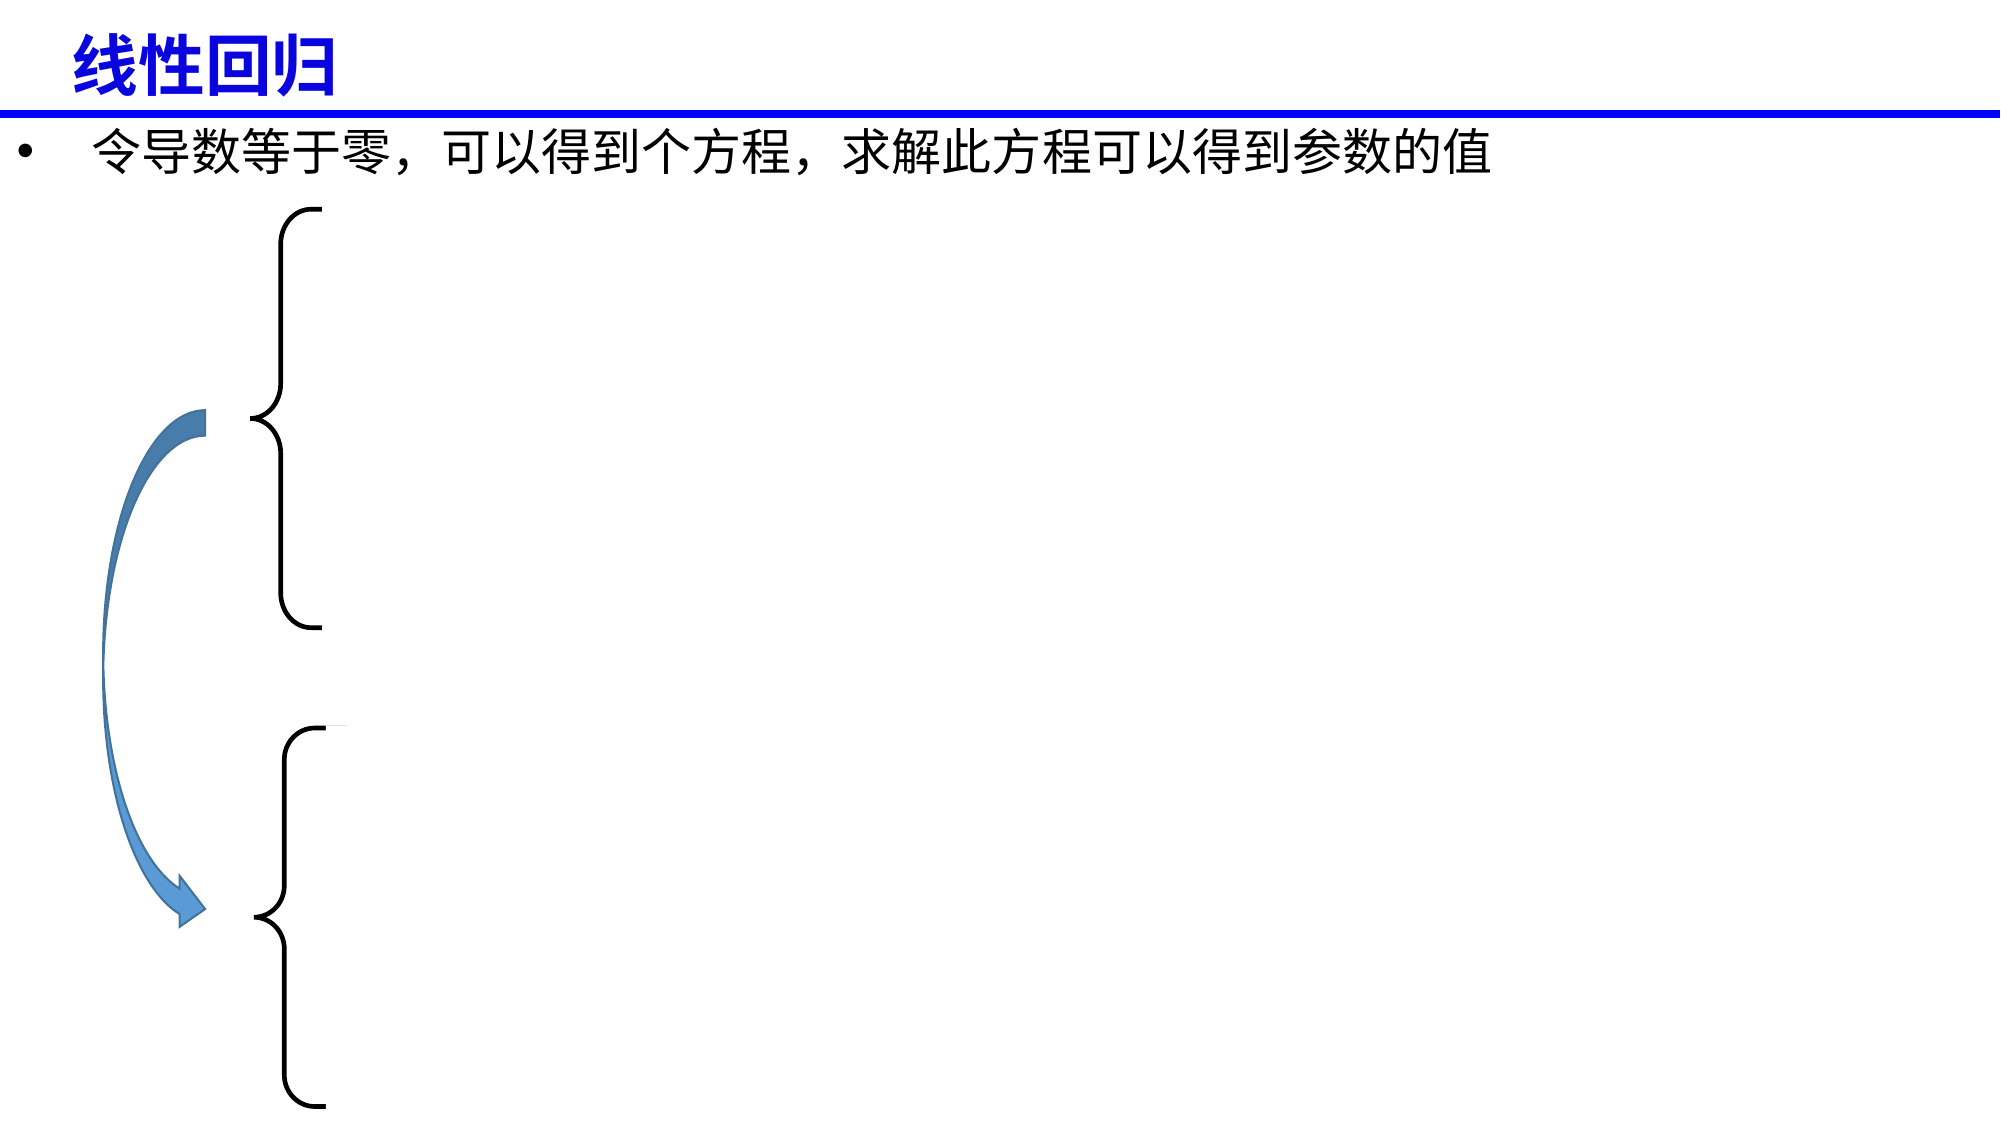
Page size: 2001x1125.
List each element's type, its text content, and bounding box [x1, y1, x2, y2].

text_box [90, 365, 523, 479]
text_box [102, 479, 156, 864]
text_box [115, 864, 506, 977]
text_box 线性回归 [56, 16, 1306, 110]
